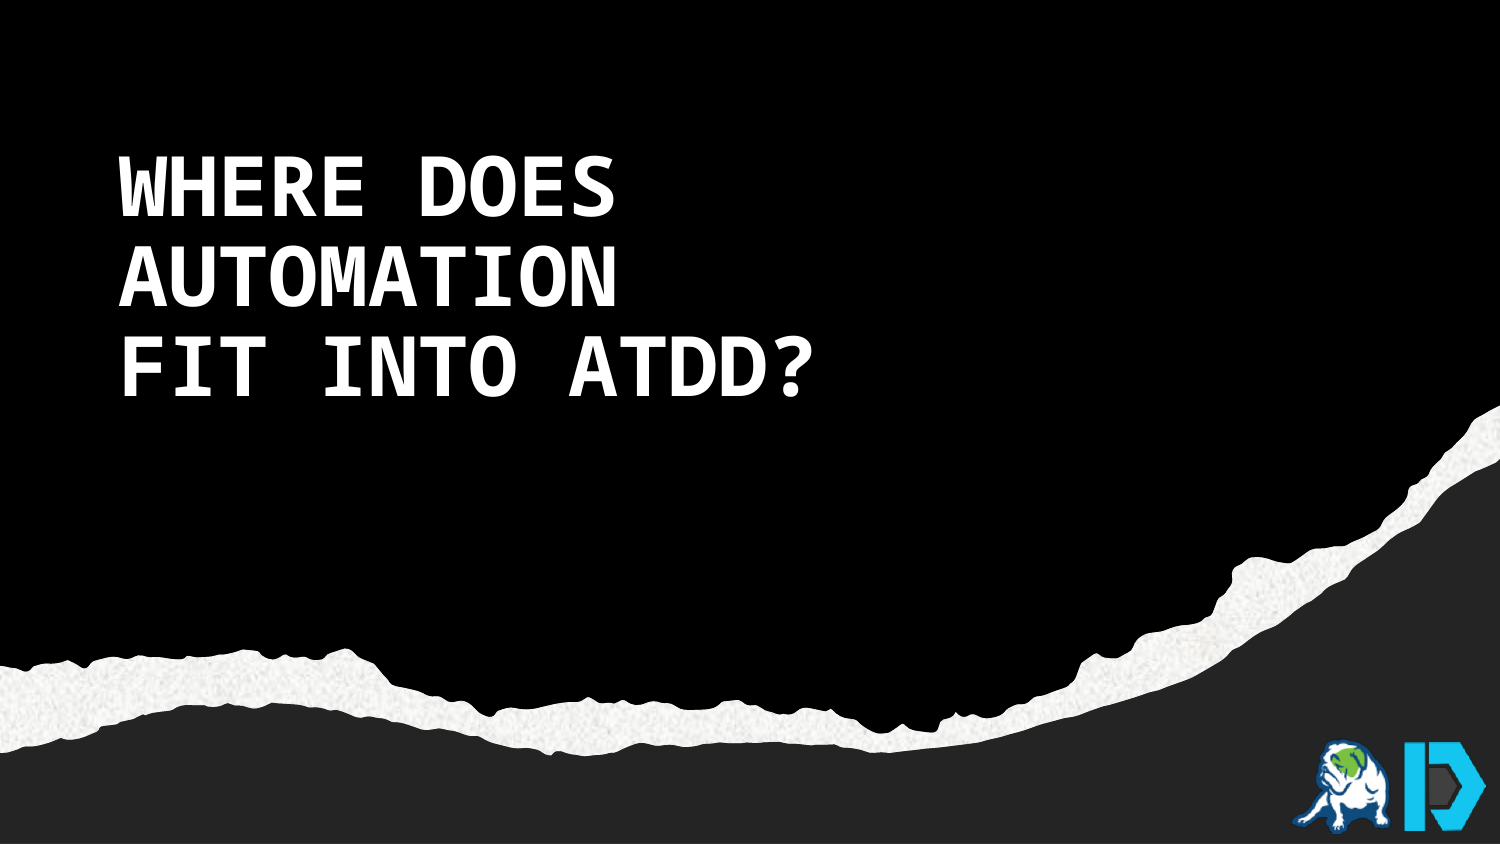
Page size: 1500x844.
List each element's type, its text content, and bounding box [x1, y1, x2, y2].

picture [1291, 738, 1487, 836]
text_box [0, 0, 1500, 404]
title WHERE DOES AUTOMATION FIT INTO ATDD? [103, 137, 1103, 403]
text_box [0, 405, 1500, 844]
